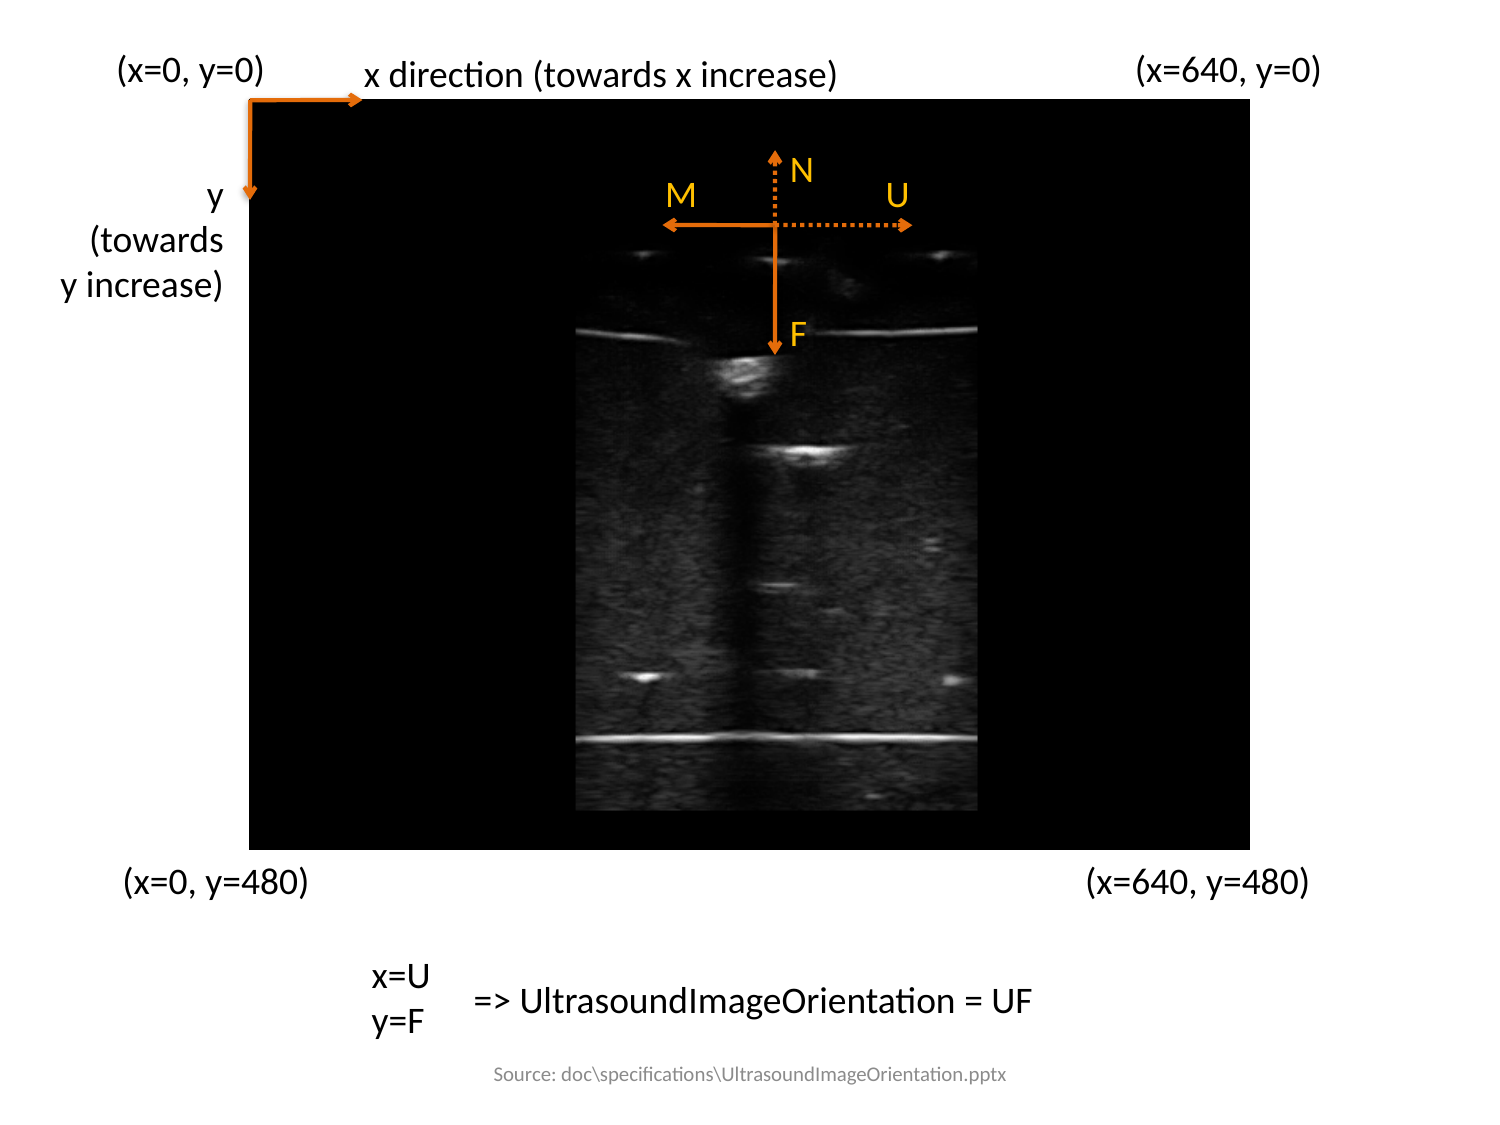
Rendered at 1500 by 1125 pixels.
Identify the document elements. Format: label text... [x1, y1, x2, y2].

footer Source: doc\specifications\UltrasoundImageOrientation.pptx [450, 1042, 1050, 1103]
text_box x=U y=F [356, 943, 558, 1049]
text_box (x=640, y=480) [1070, 849, 1438, 910]
text_box x direction (towards x increase) [349, 42, 854, 98]
text_box y (towards y increase) [12, 162, 239, 313]
text_box (x=640, y=0) [1120, 37, 1450, 98]
text_box (x=0, y=0) [101, 37, 393, 98]
picture [249, 99, 1251, 851]
text_box (x=0, y=480) [107, 849, 437, 910]
text_box => UltrasoundImageOrientation = UF [458, 968, 1161, 1029]
